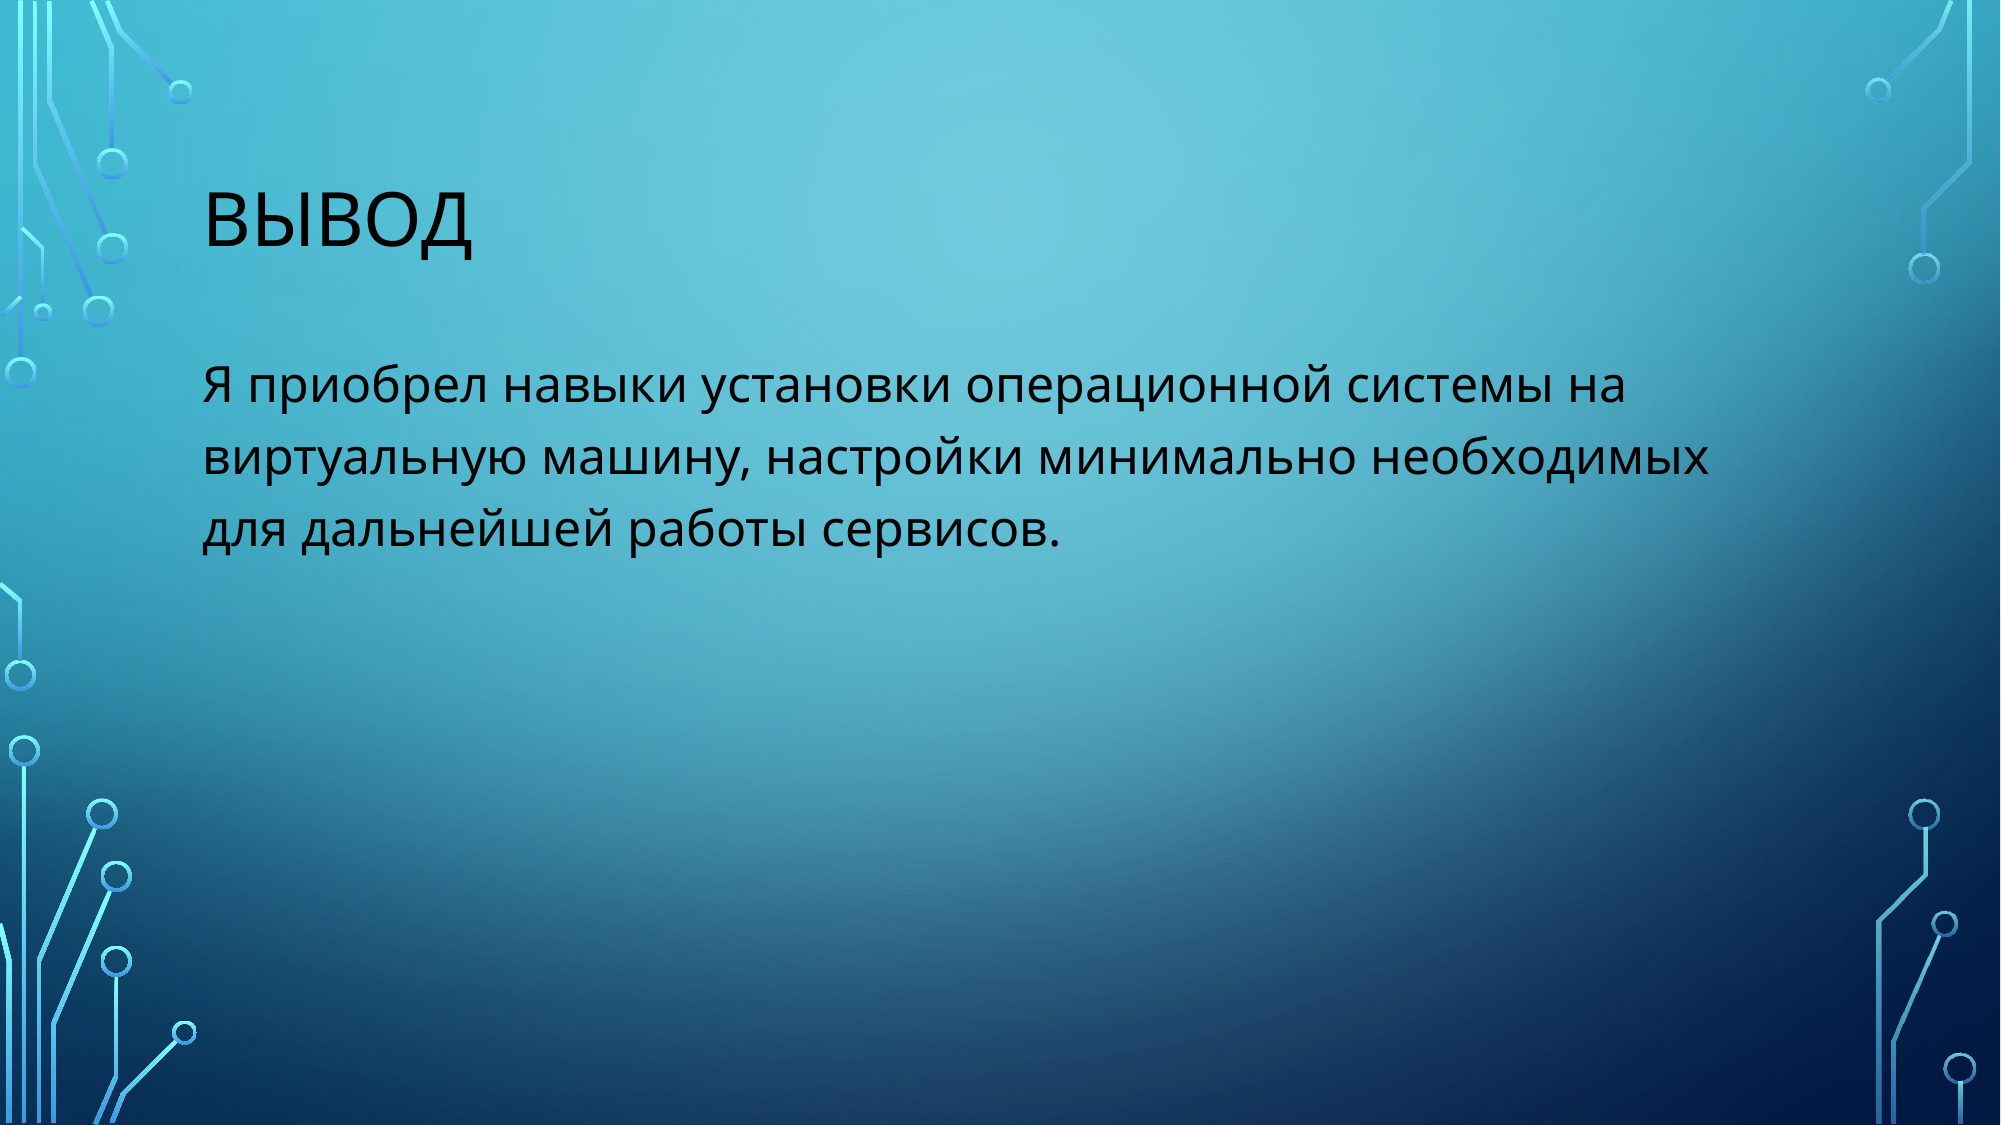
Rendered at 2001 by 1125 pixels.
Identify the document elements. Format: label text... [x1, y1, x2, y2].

title Вывод [187, 101, 1813, 332]
list Я приобрел навыки установки операционной системы на виртуальную машину, настройки минимально необходимых для дальнейшей работы сервисов. [187, 332, 1813, 914]
